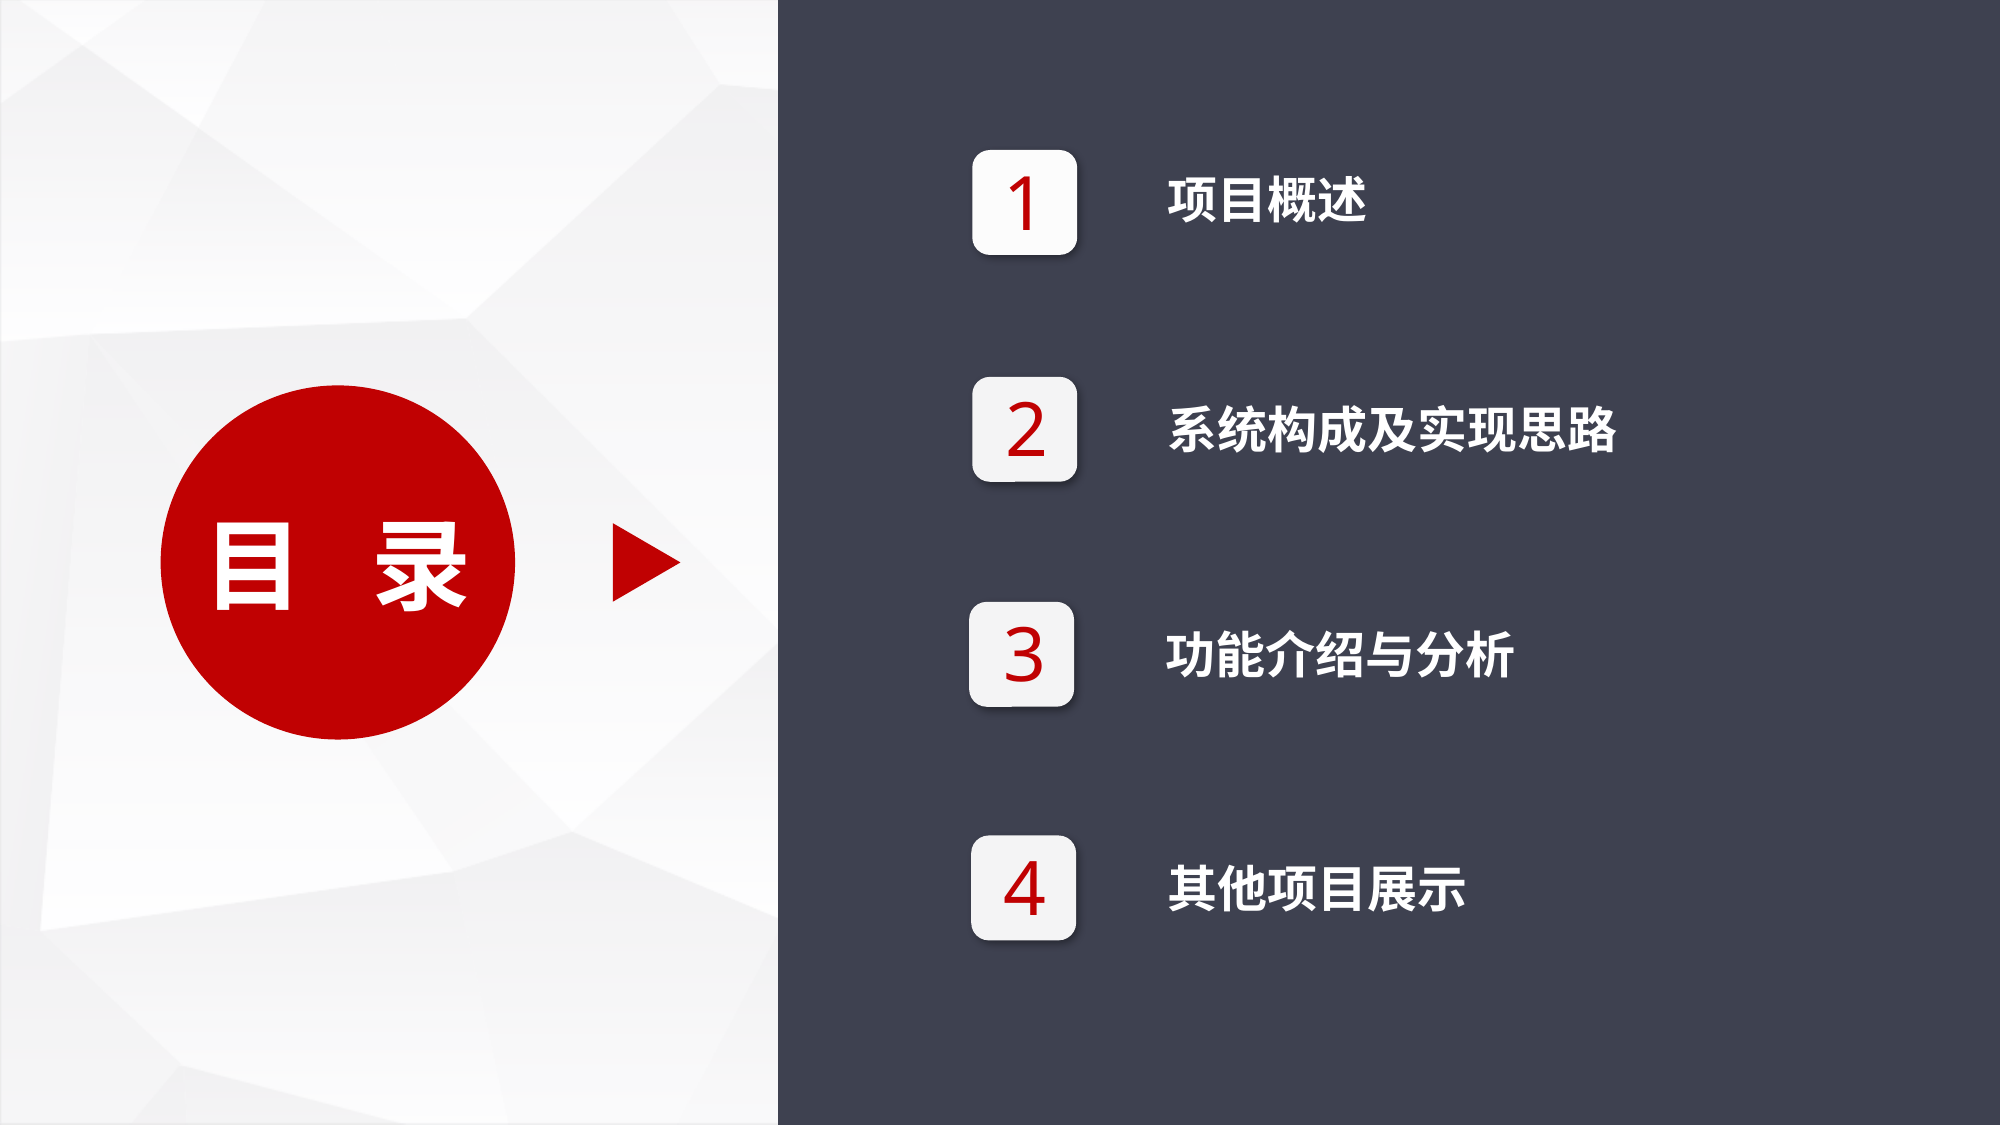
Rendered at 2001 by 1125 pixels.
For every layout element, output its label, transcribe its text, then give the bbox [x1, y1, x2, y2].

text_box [160, 385, 516, 740]
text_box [961, 833, 1077, 941]
text_box 项目概述 [1152, 161, 1383, 237]
text_box 功能介绍与分析 [1150, 616, 1531, 692]
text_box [962, 374, 1078, 482]
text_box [959, 599, 1075, 707]
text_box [964, 147, 1078, 255]
picture [0, 0, 778, 1125]
text_box 其他项目展示 [1152, 849, 1483, 925]
text_box 系统构成及实现思路 [1152, 391, 1633, 467]
